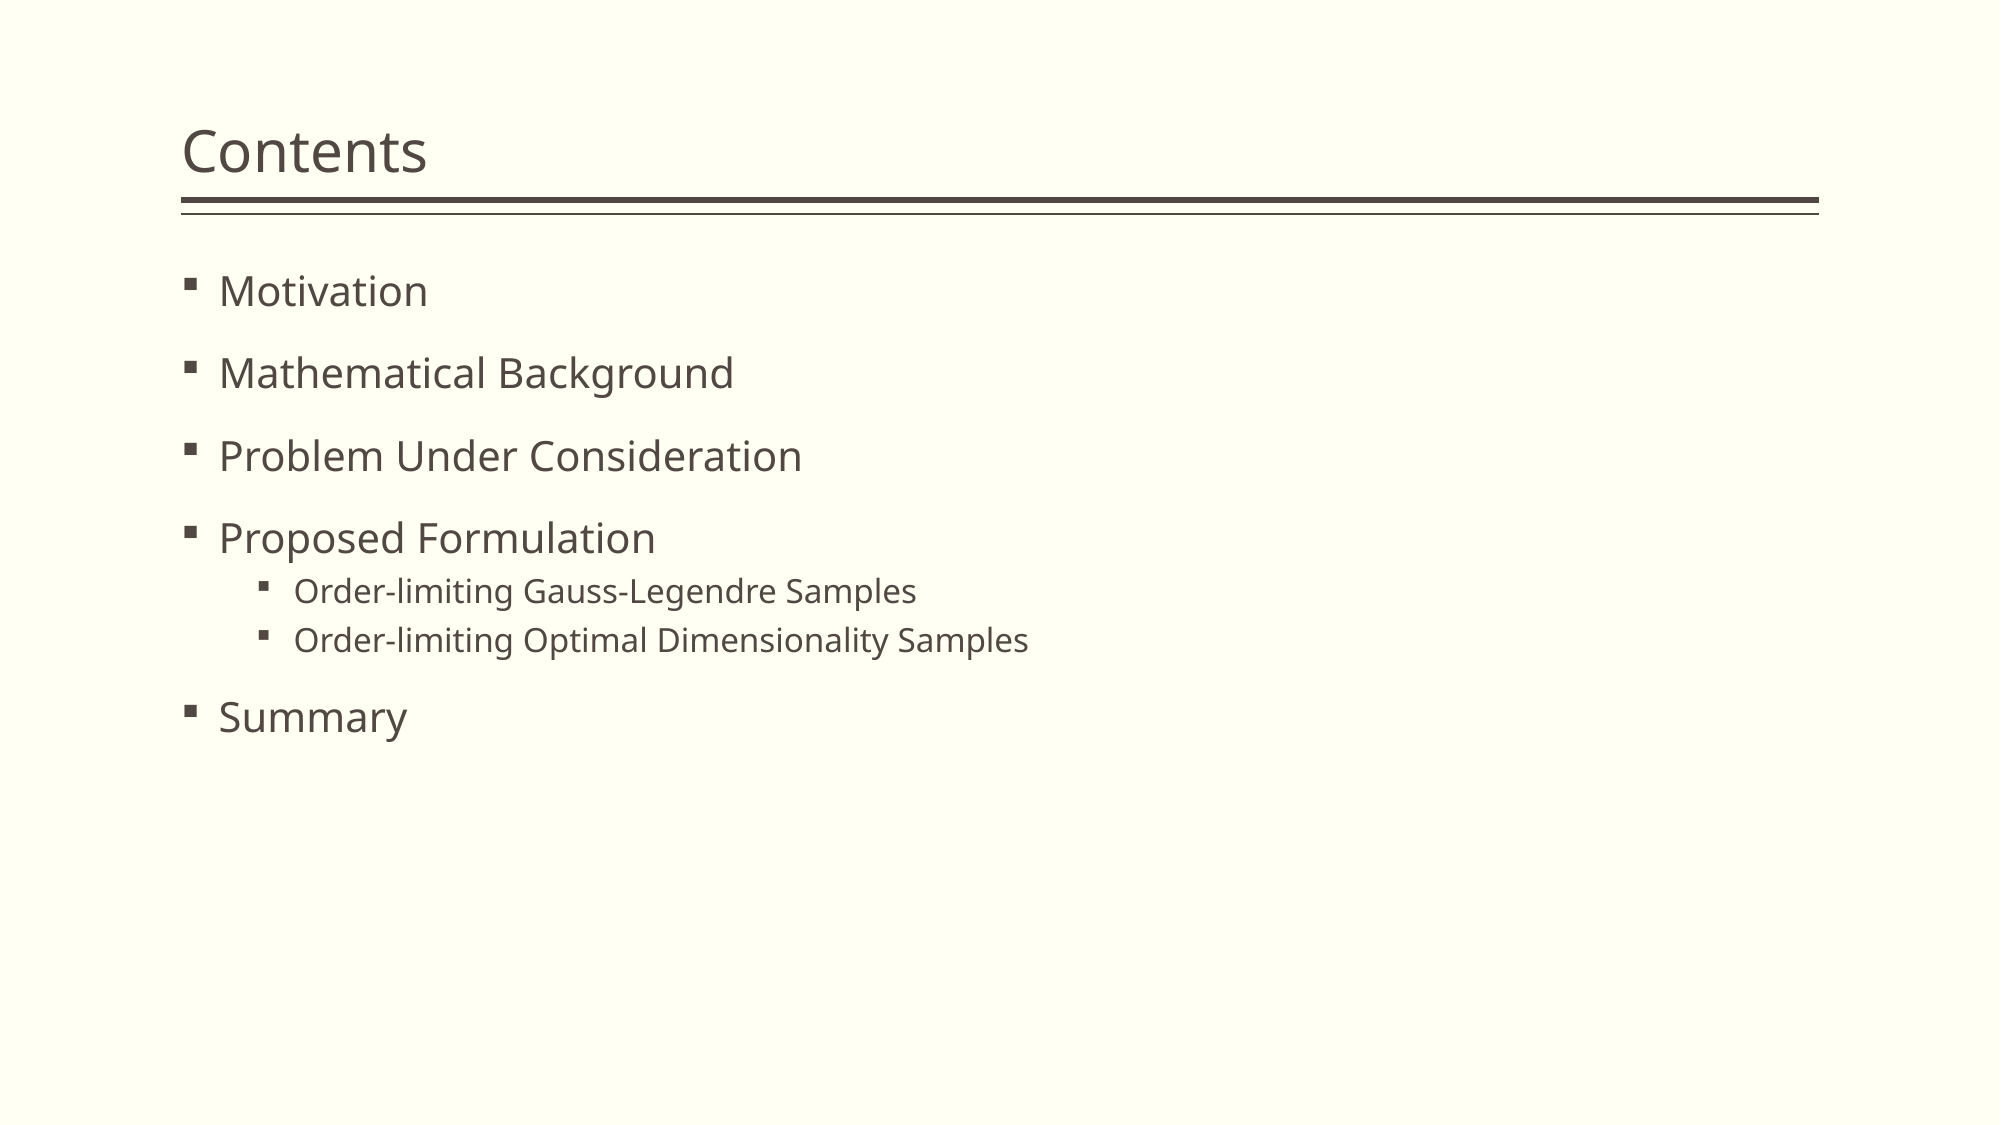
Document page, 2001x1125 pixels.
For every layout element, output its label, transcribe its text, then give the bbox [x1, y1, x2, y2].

title Contents [181, 12, 1819, 193]
list Motivation Mathematical Background Problem Under Consideration Proposed Formulation Order-limiting Gauss-Legendre Samples Order-limiting Optimal Dimensionality Samples Summary [181, 262, 1819, 1013]
